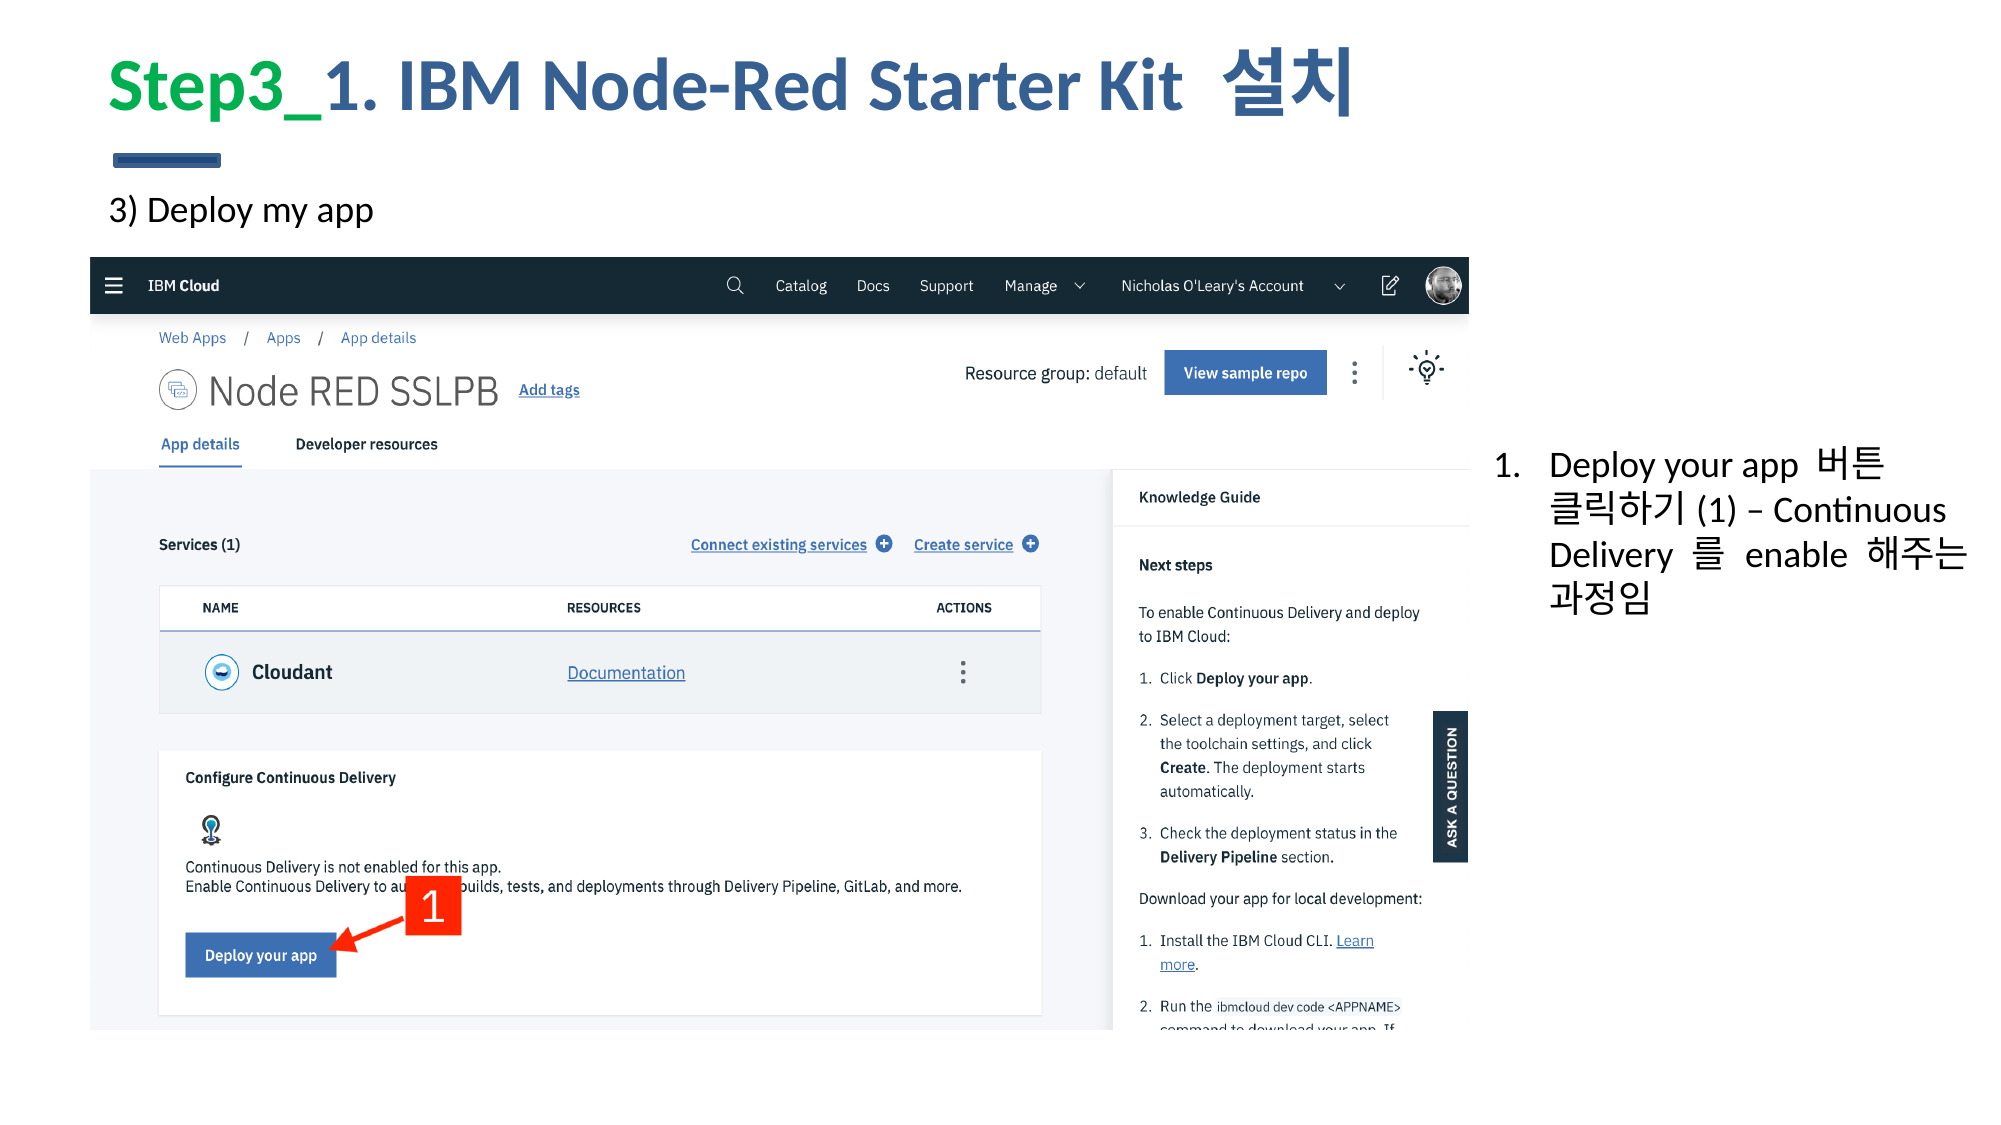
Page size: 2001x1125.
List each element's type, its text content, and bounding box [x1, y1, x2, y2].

picture [90, 257, 1469, 1031]
text_box Step3_1. IBM Node-Red Starter Kit 설치 [93, 27, 1708, 133]
text_box 3) Deploy my app [93, 177, 1716, 238]
text_box [113, 153, 221, 168]
text_box Deploy your app 버튼 클릭하기(1) – Continuous Delivery 를 enable 해주는 과정임 [1478, 433, 2000, 628]
